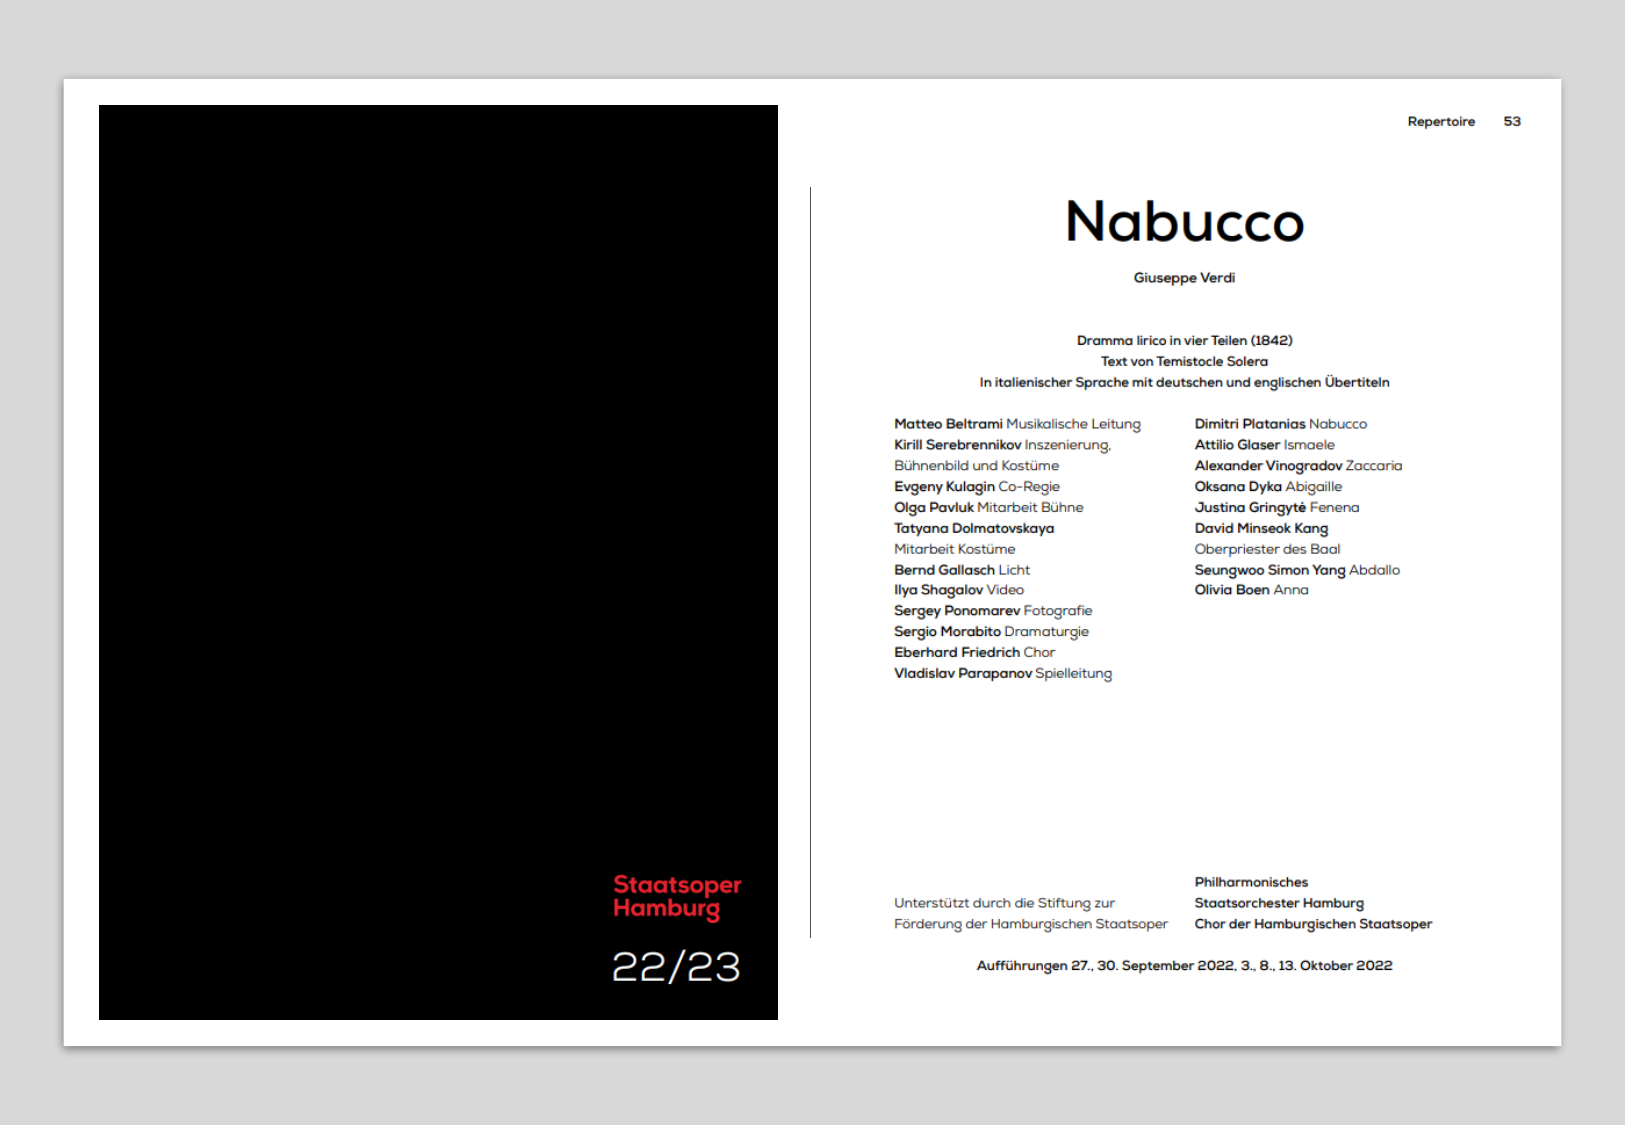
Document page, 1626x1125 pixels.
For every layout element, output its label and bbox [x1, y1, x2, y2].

text_box [0, 0, 1625, 1125]
picture [99, 105, 778, 1020]
picture [849, 105, 1524, 1020]
text_box [63, 78, 1562, 1047]
